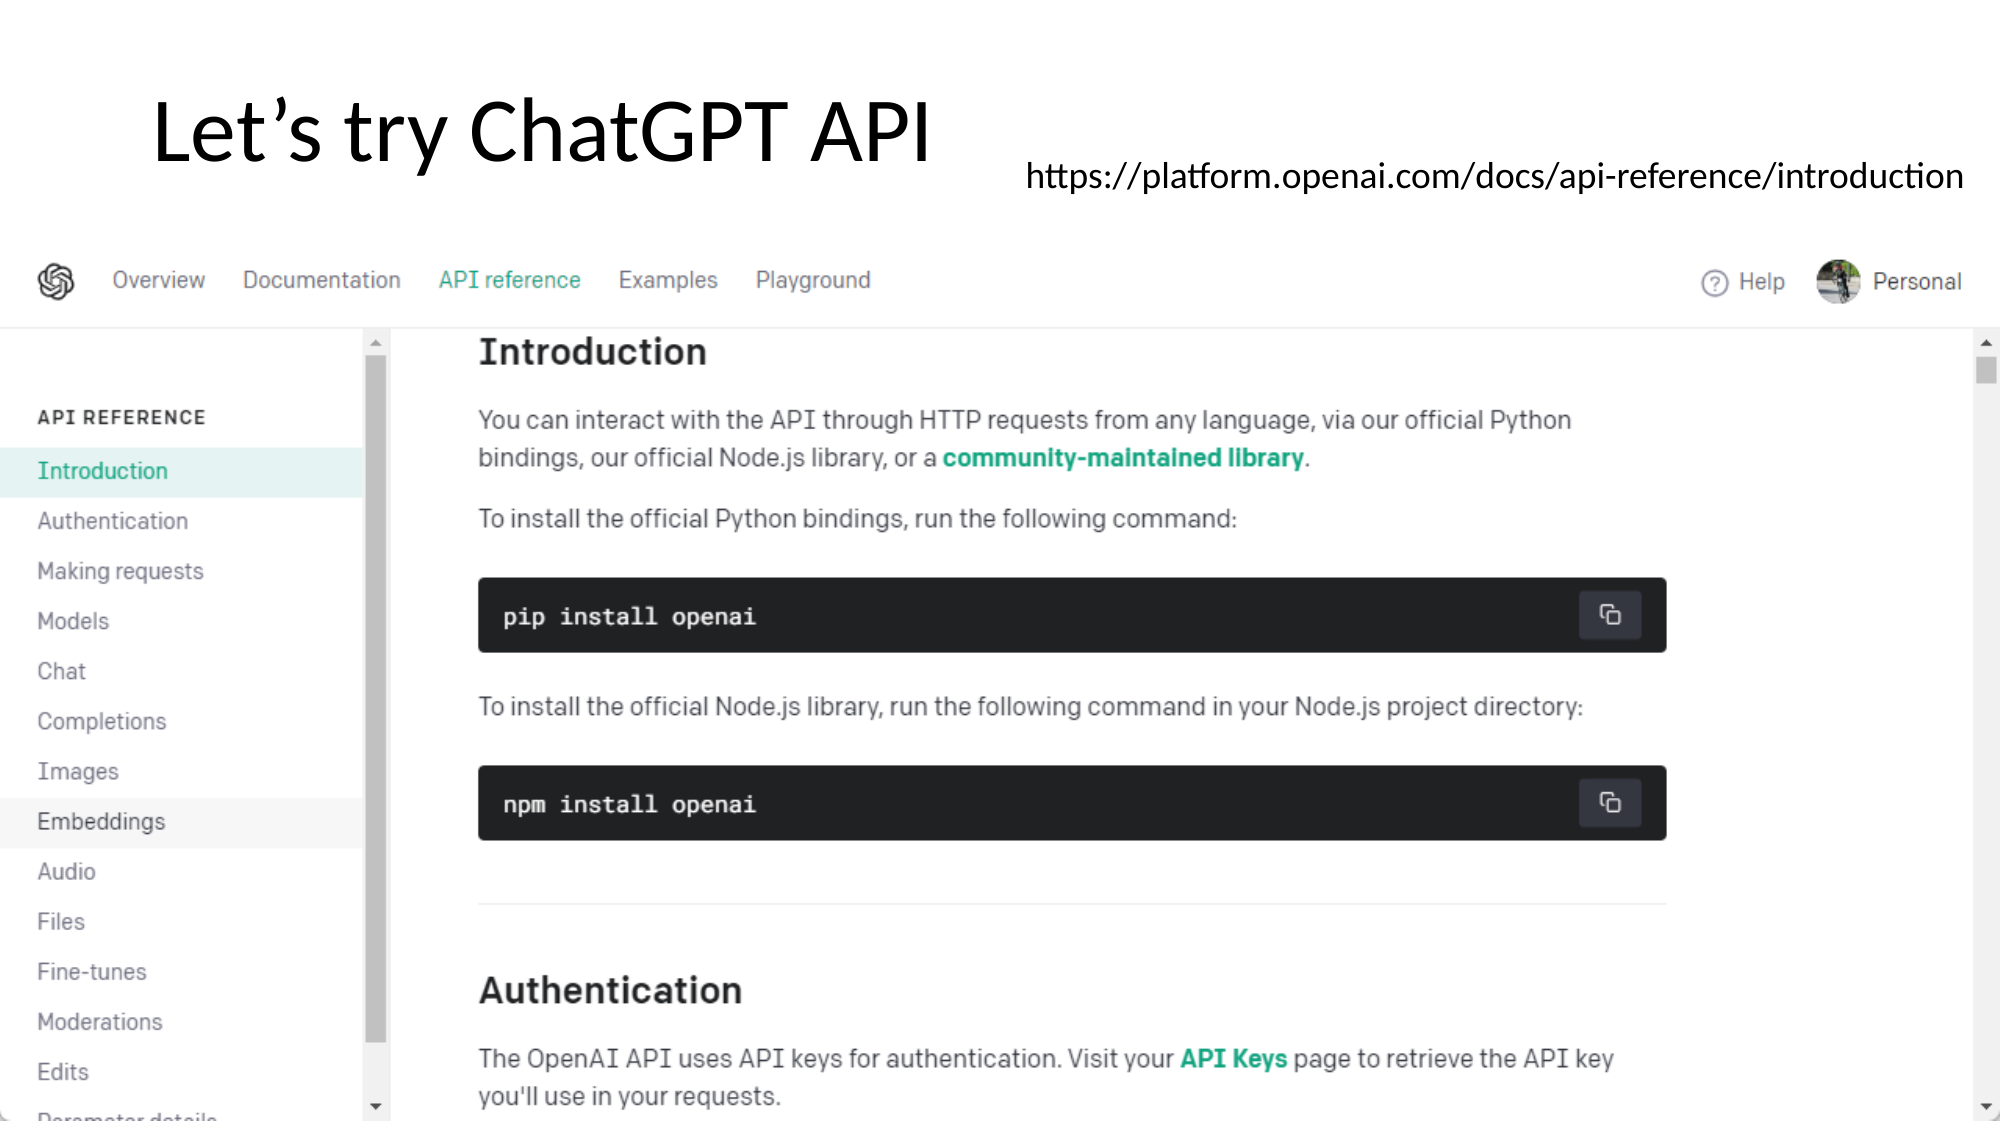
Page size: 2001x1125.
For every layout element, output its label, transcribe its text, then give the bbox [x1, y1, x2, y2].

title Let’s try ChatGPT API [137, 59, 1863, 205]
text_box https://platform.openai.com/docs/api-reference/introduction [1010, 143, 2000, 204]
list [0, 235, 2000, 1121]
